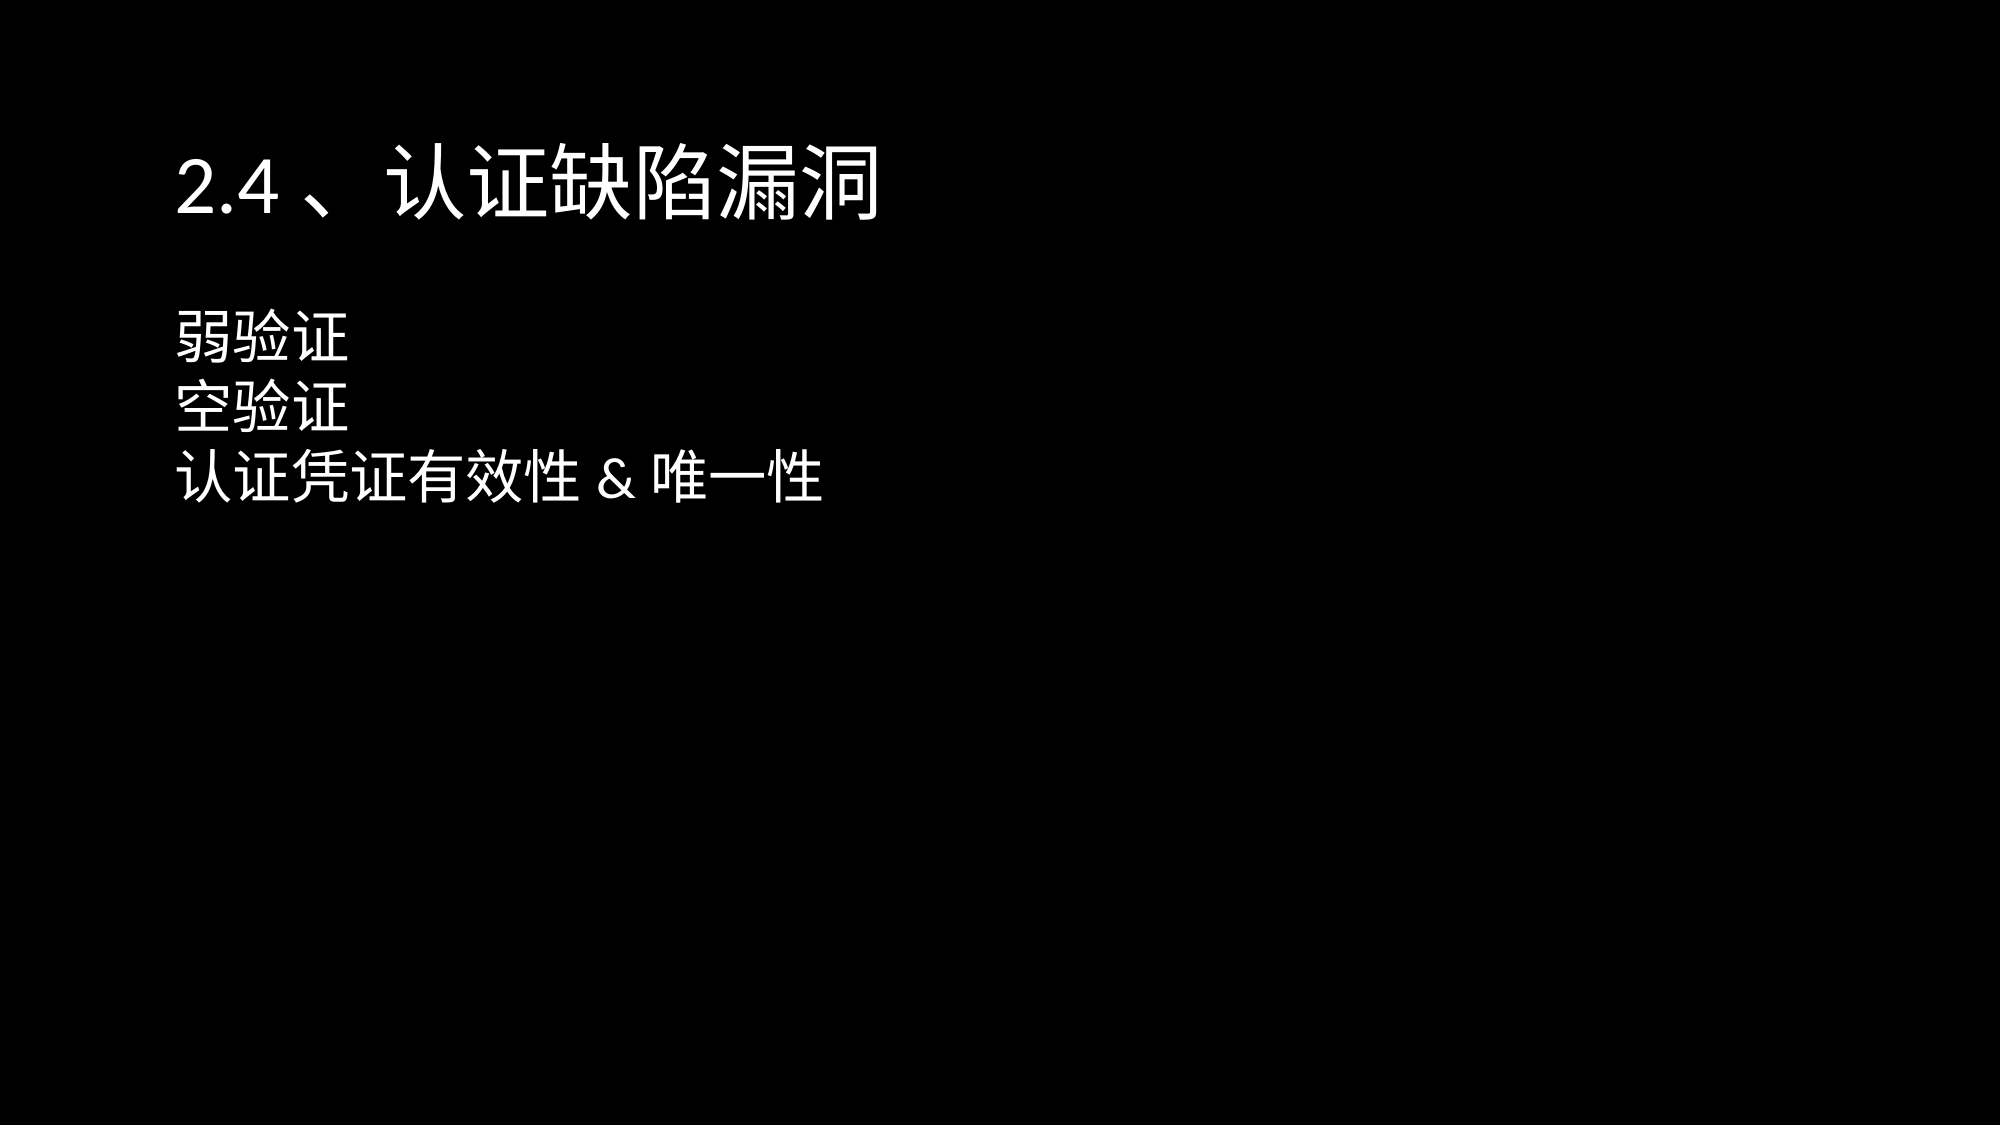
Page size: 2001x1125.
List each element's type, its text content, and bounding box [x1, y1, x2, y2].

text_box 2.4、认证缺陷漏洞 弱验证 空验证 认证凭证有效性&唯一性 [159, 122, 1869, 758]
